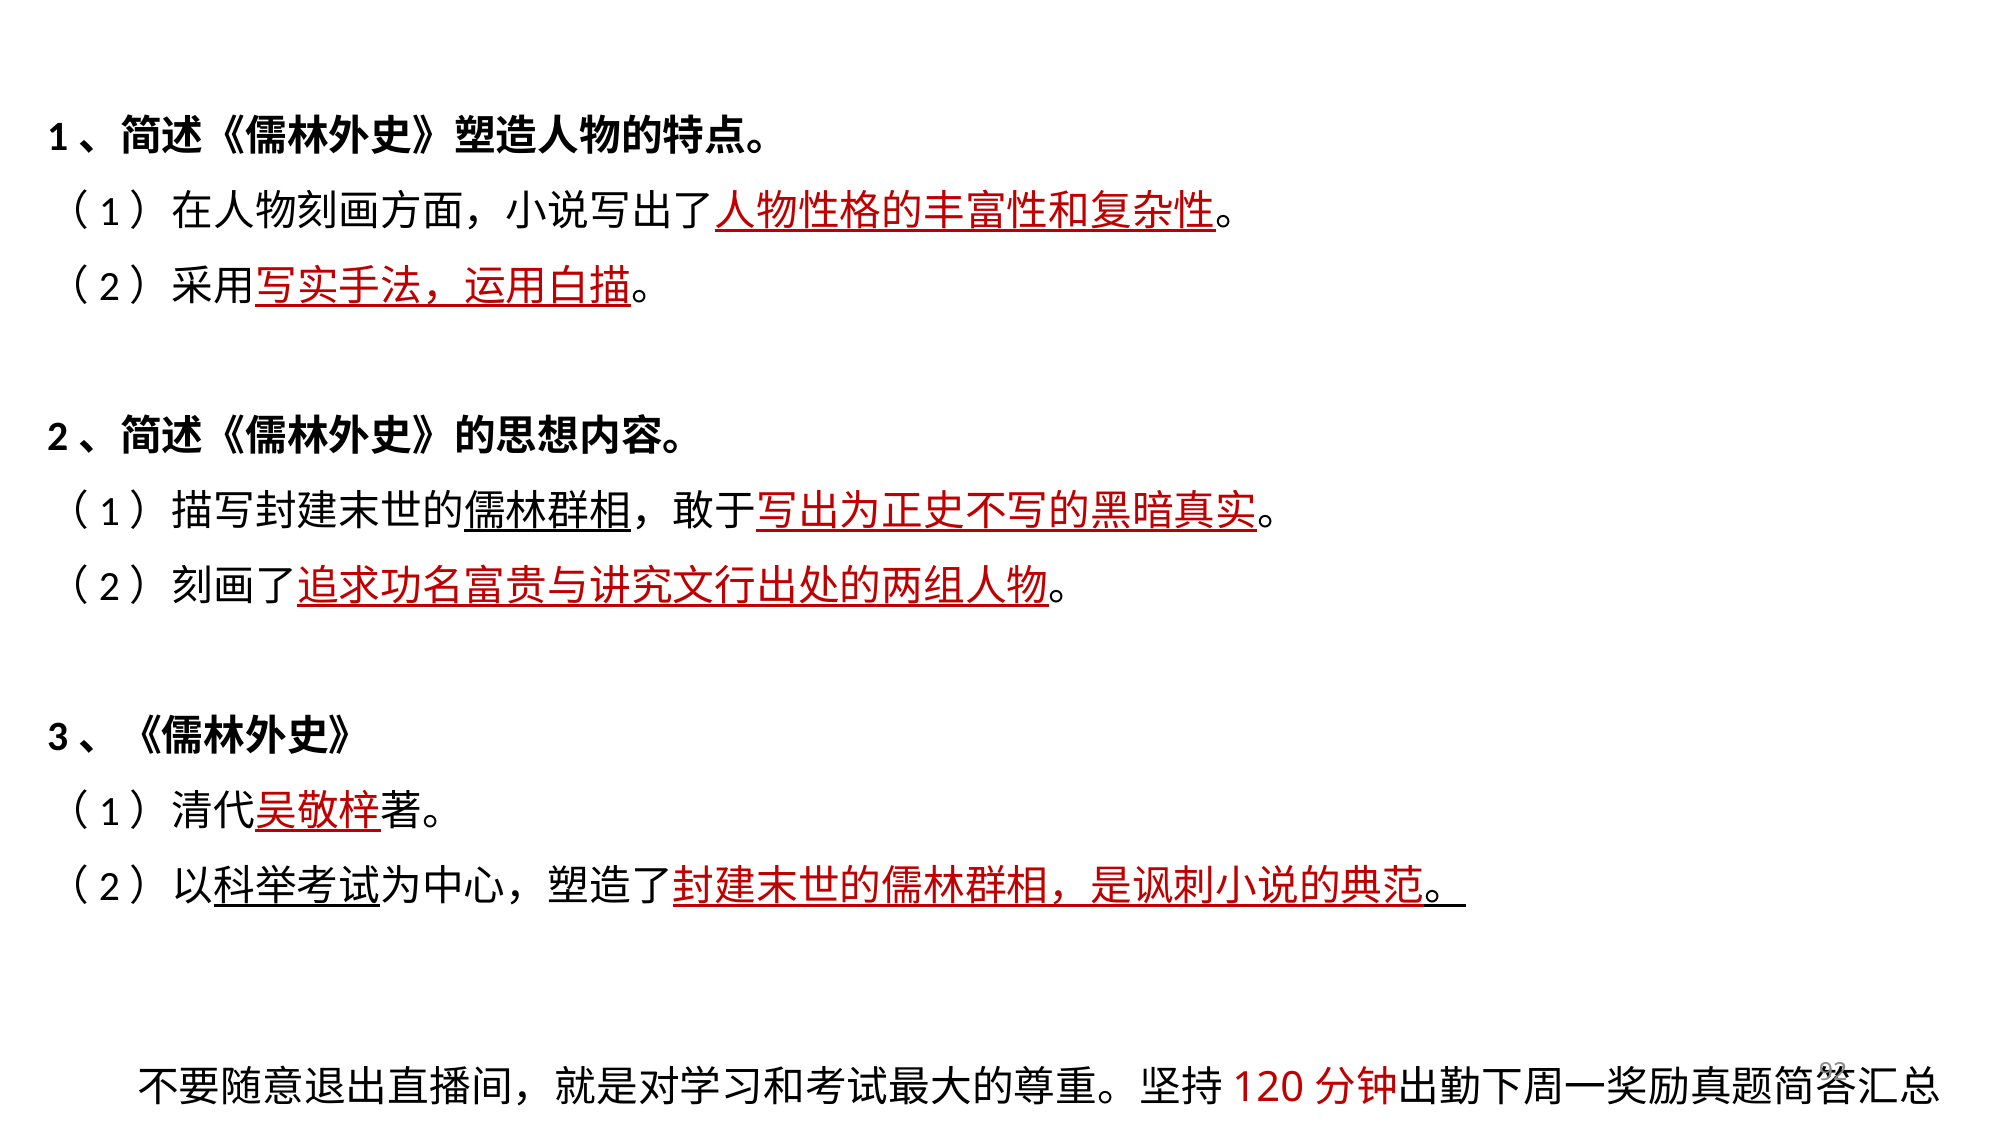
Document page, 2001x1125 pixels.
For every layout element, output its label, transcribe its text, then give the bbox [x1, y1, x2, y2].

text_box 1、简述《儒林外史》塑造人物的特点。 （1）在人物刻画方面，小说写出了人物性格的丰富性和复杂性。 （2）采用写实手法，运用白描。 2、简述《儒林外史》的思想内容。 （1）描写封建末世的儒林群相，敢于写出为正史不写的黑暗真实。 （2）刻画了追求功名富贵与讲究文行出处的两组人物。 3、《儒林外史》 （1）清代吴敬梓著。 （2）以科举考试为中心，塑造了封建末世的儒林群相，是讽刺小说的典范。 [32, 76, 1906, 992]
slide_number 92 [1412, 1042, 1863, 1103]
